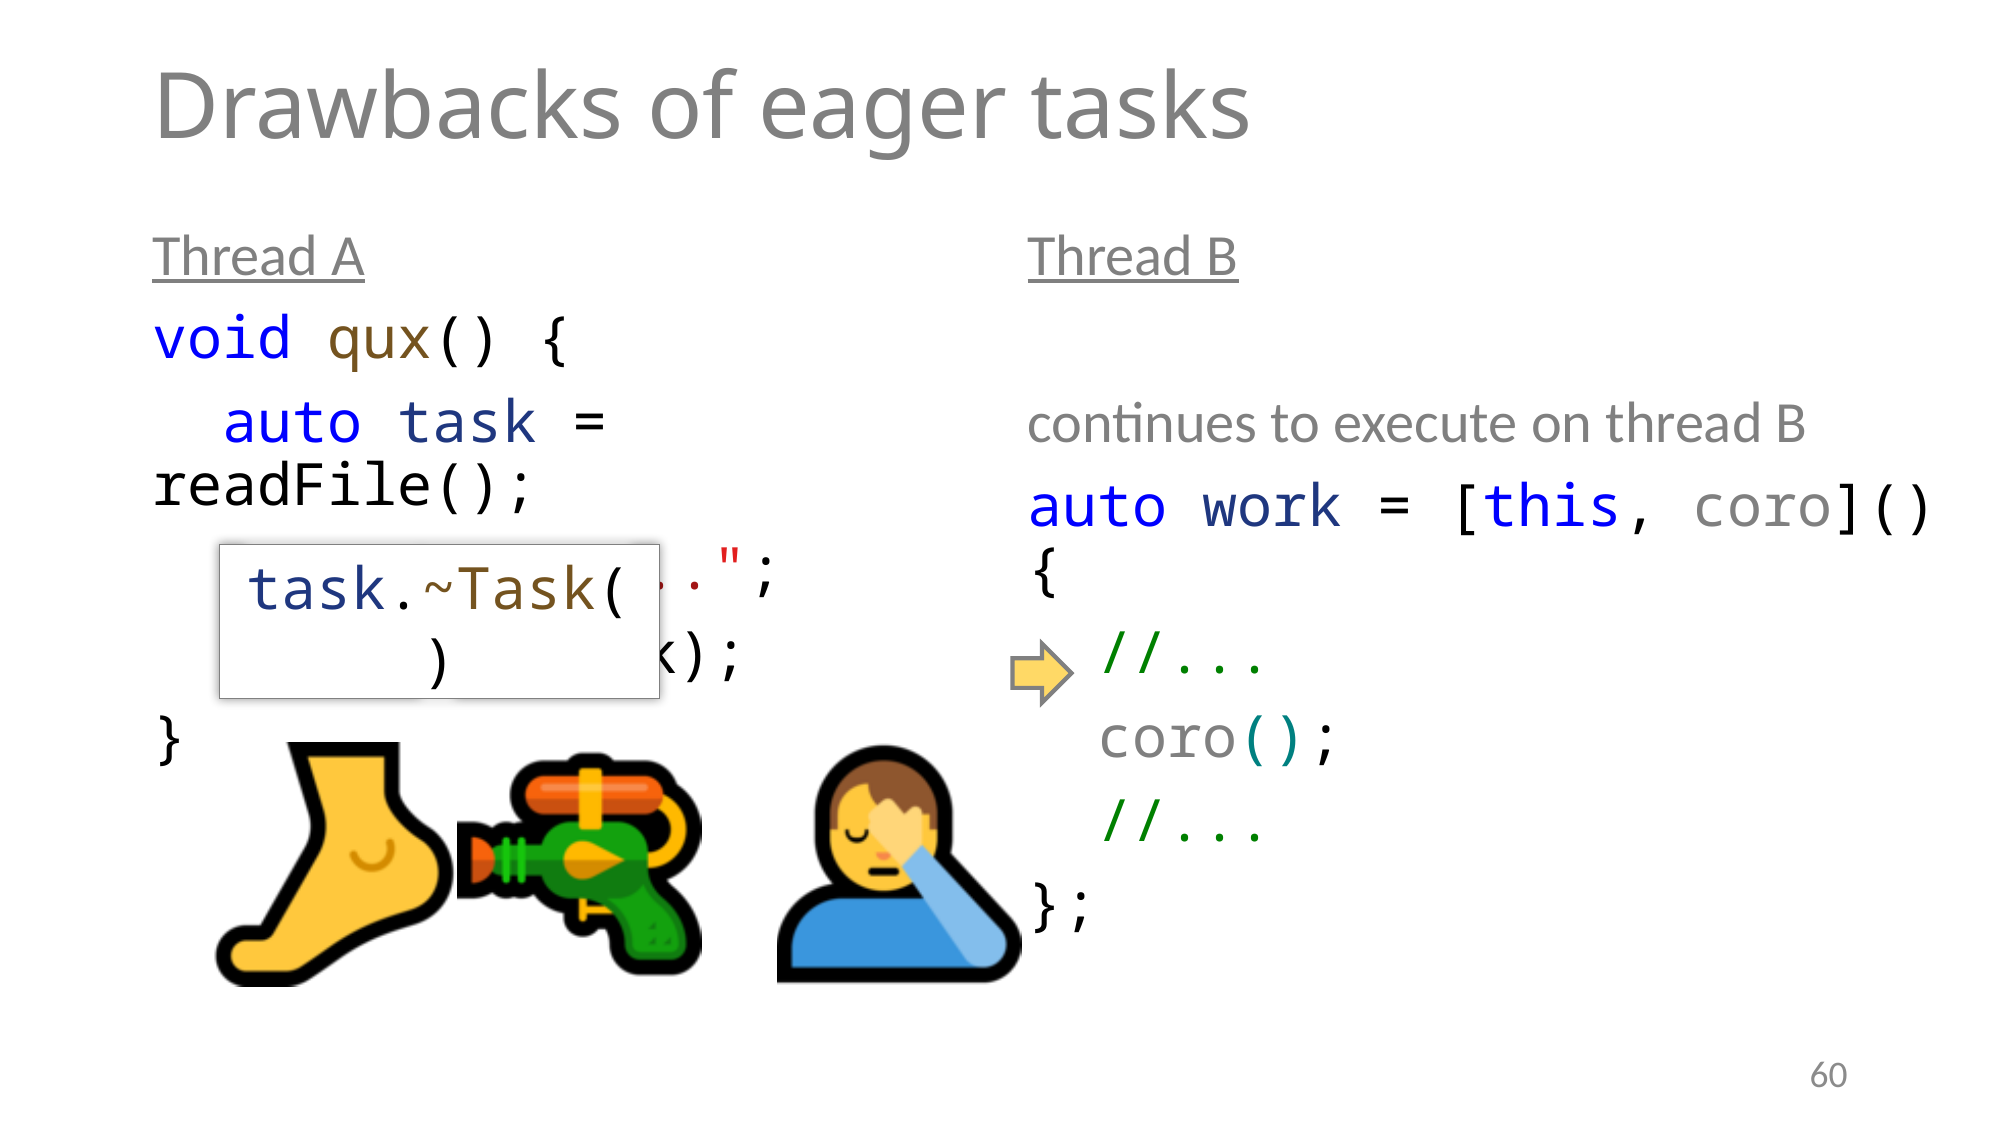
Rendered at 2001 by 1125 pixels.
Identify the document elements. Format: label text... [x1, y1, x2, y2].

list Thread B continues to execute on thread B auto work = [this, coro]() { //... coro(); //... }; [1012, 217, 2000, 1043]
picture [213, 742, 702, 987]
text_box task.~Task() [219, 544, 660, 699]
picture [777, 742, 1022, 987]
text_box [1011, 641, 1073, 706]
title Drawbacks of eager tasks [137, 0, 1863, 218]
slide_number 60 [1412, 1042, 1863, 1103]
list Thread A void qux() { auto task = readFile(); throw "oops..."; syncWait(task); } [137, 217, 988, 1043]
